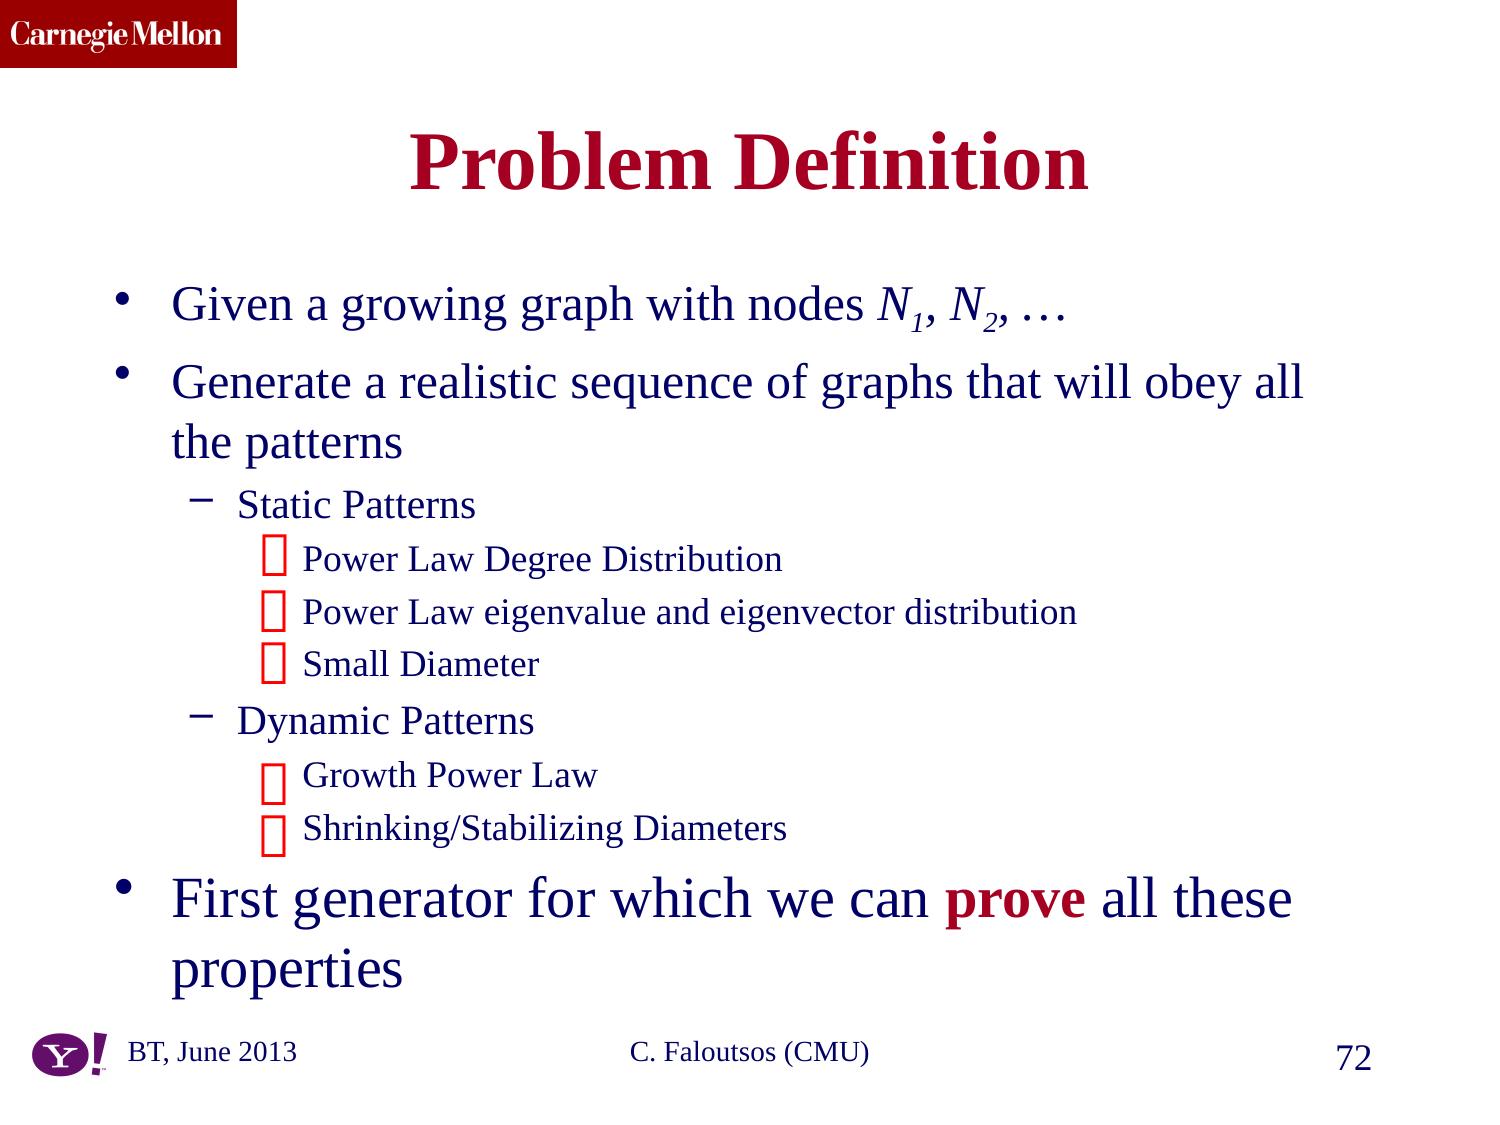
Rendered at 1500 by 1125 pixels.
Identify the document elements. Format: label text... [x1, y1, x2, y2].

text_box  [242, 618, 307, 704]
text_box  [242, 739, 307, 792]
text_box  [242, 566, 307, 618]
text_box  [242, 792, 307, 877]
picture [0, 0, 237, 68]
slide_number 72 [1363, 1024, 1388, 1101]
title Problem Definition [112, 99, 1388, 213]
picture [31, 1031, 99, 1081]
text_box  [243, 510, 308, 596]
list Given a growing graph with nodes N1, N2, … Generate a realistic sequence of graphs that will obey all the patterns Static Patterns Power Law Degree Distribution Power Law eigenvalue and eigenvector distribution Small Diameter Dynamic Patterns Growth Power Law Shrinking/Stabilizing Diameters First generator for which we can prove all these properties [99, 262, 1363, 1101]
